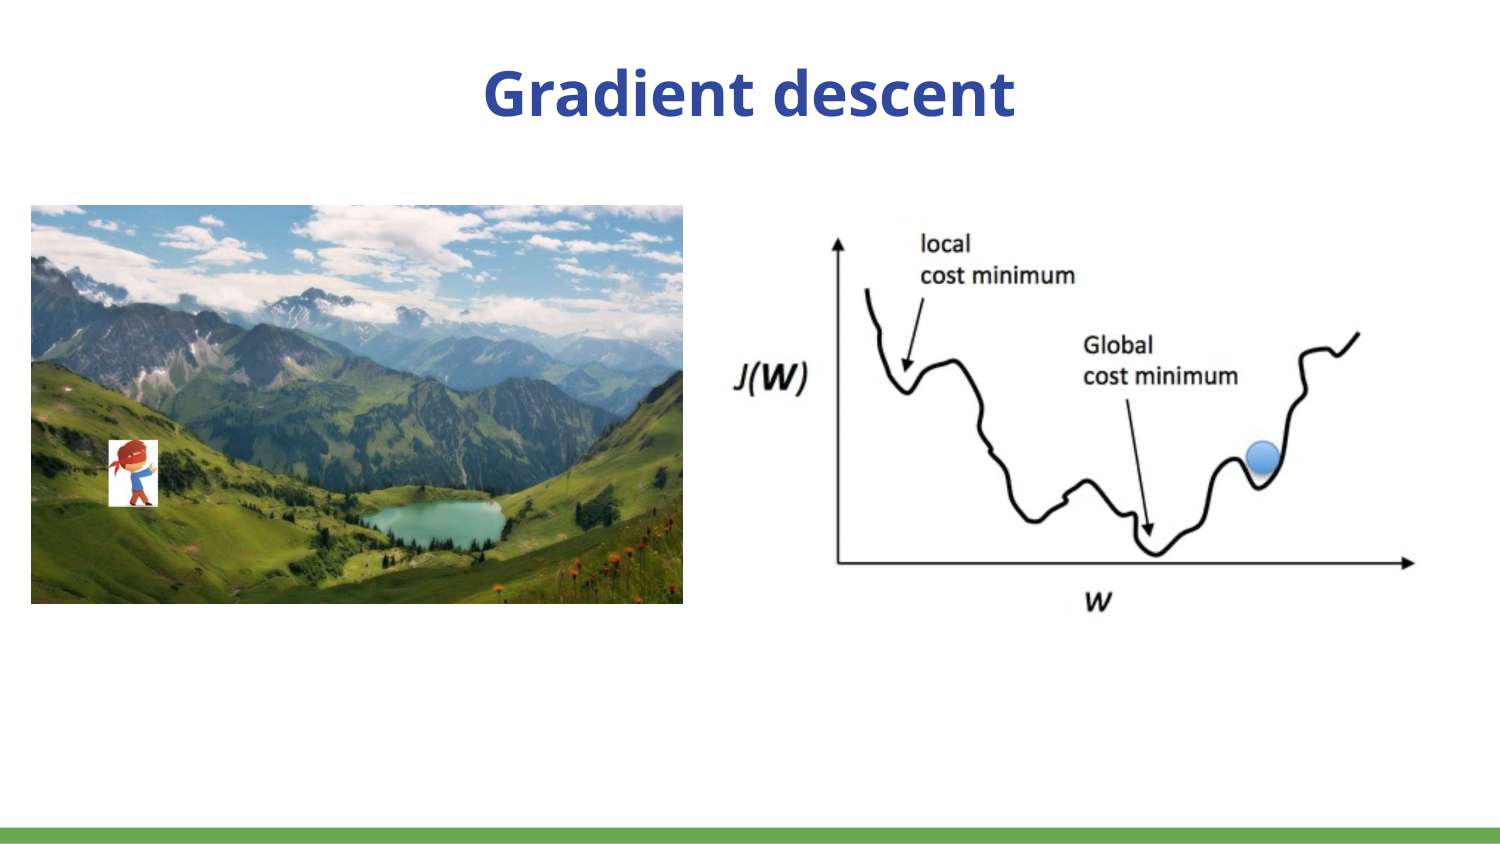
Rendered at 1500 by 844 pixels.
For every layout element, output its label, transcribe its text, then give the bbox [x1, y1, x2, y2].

picture [708, 205, 1482, 638]
picture [31, 205, 684, 604]
text_box Gradient descent [380, 54, 1120, 92]
